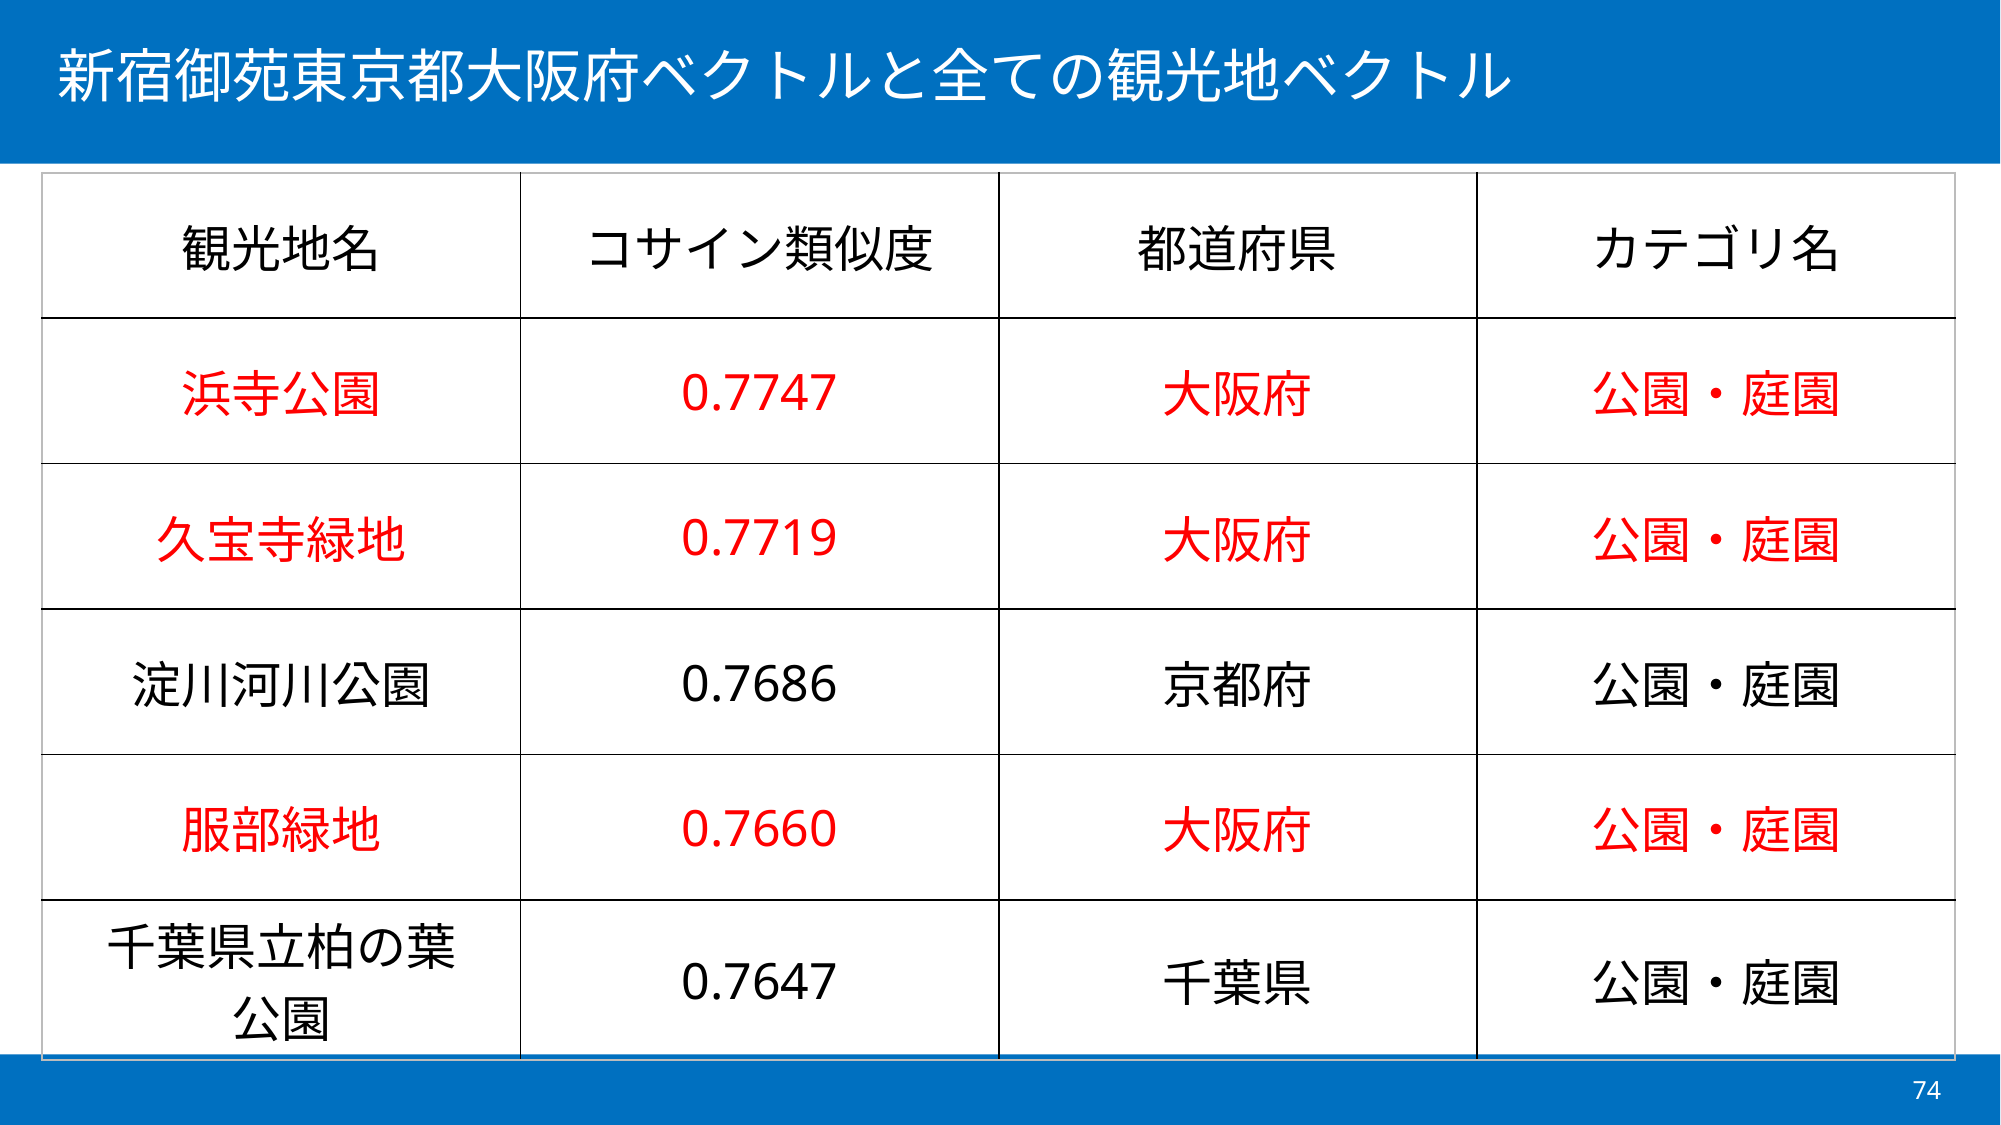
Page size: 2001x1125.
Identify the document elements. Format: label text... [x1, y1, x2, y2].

table_cell 公園・庭園 [1478, 901, 1954, 1059]
table_cell 久宝寺緑地 [43, 464, 520, 608]
table_cell 0.7747 [521, 319, 998, 463]
table_cell 公園・庭園 [1478, 755, 1954, 899]
table_cell 大阪府 [1000, 755, 1476, 899]
table_cell 0.7660 [521, 755, 998, 899]
table_header カテゴリ名 [1478, 174, 1954, 317]
table_cell 公園・庭園 [1478, 319, 1954, 463]
table_cell 淀川河川公園 [43, 610, 520, 754]
table_cell 0.7686 [521, 610, 998, 754]
table_header 都道府県 [1000, 174, 1476, 317]
table_cell 千葉県立柏の葉 公園 [43, 901, 520, 1059]
table_cell 京都府 [1000, 610, 1476, 754]
table_header 観光地名 [43, 174, 520, 317]
table_cell 千葉県 [1000, 901, 1476, 1059]
table_cell 服部緑地 [43, 755, 520, 899]
table_cell 大阪府 [1000, 464, 1476, 608]
table_cell 浜寺公園 [43, 319, 520, 463]
slide_number 74 [1506, 1061, 1957, 1122]
table_cell 0.7719 [521, 464, 998, 608]
table_cell 0.7647 [521, 901, 998, 1059]
table_cell 大阪府 [1000, 319, 1476, 463]
table_header コサイン類似度 [521, 174, 998, 317]
table_cell 公園・庭園 [1478, 610, 1954, 754]
table_cell 公園・庭園 [1478, 464, 1954, 608]
